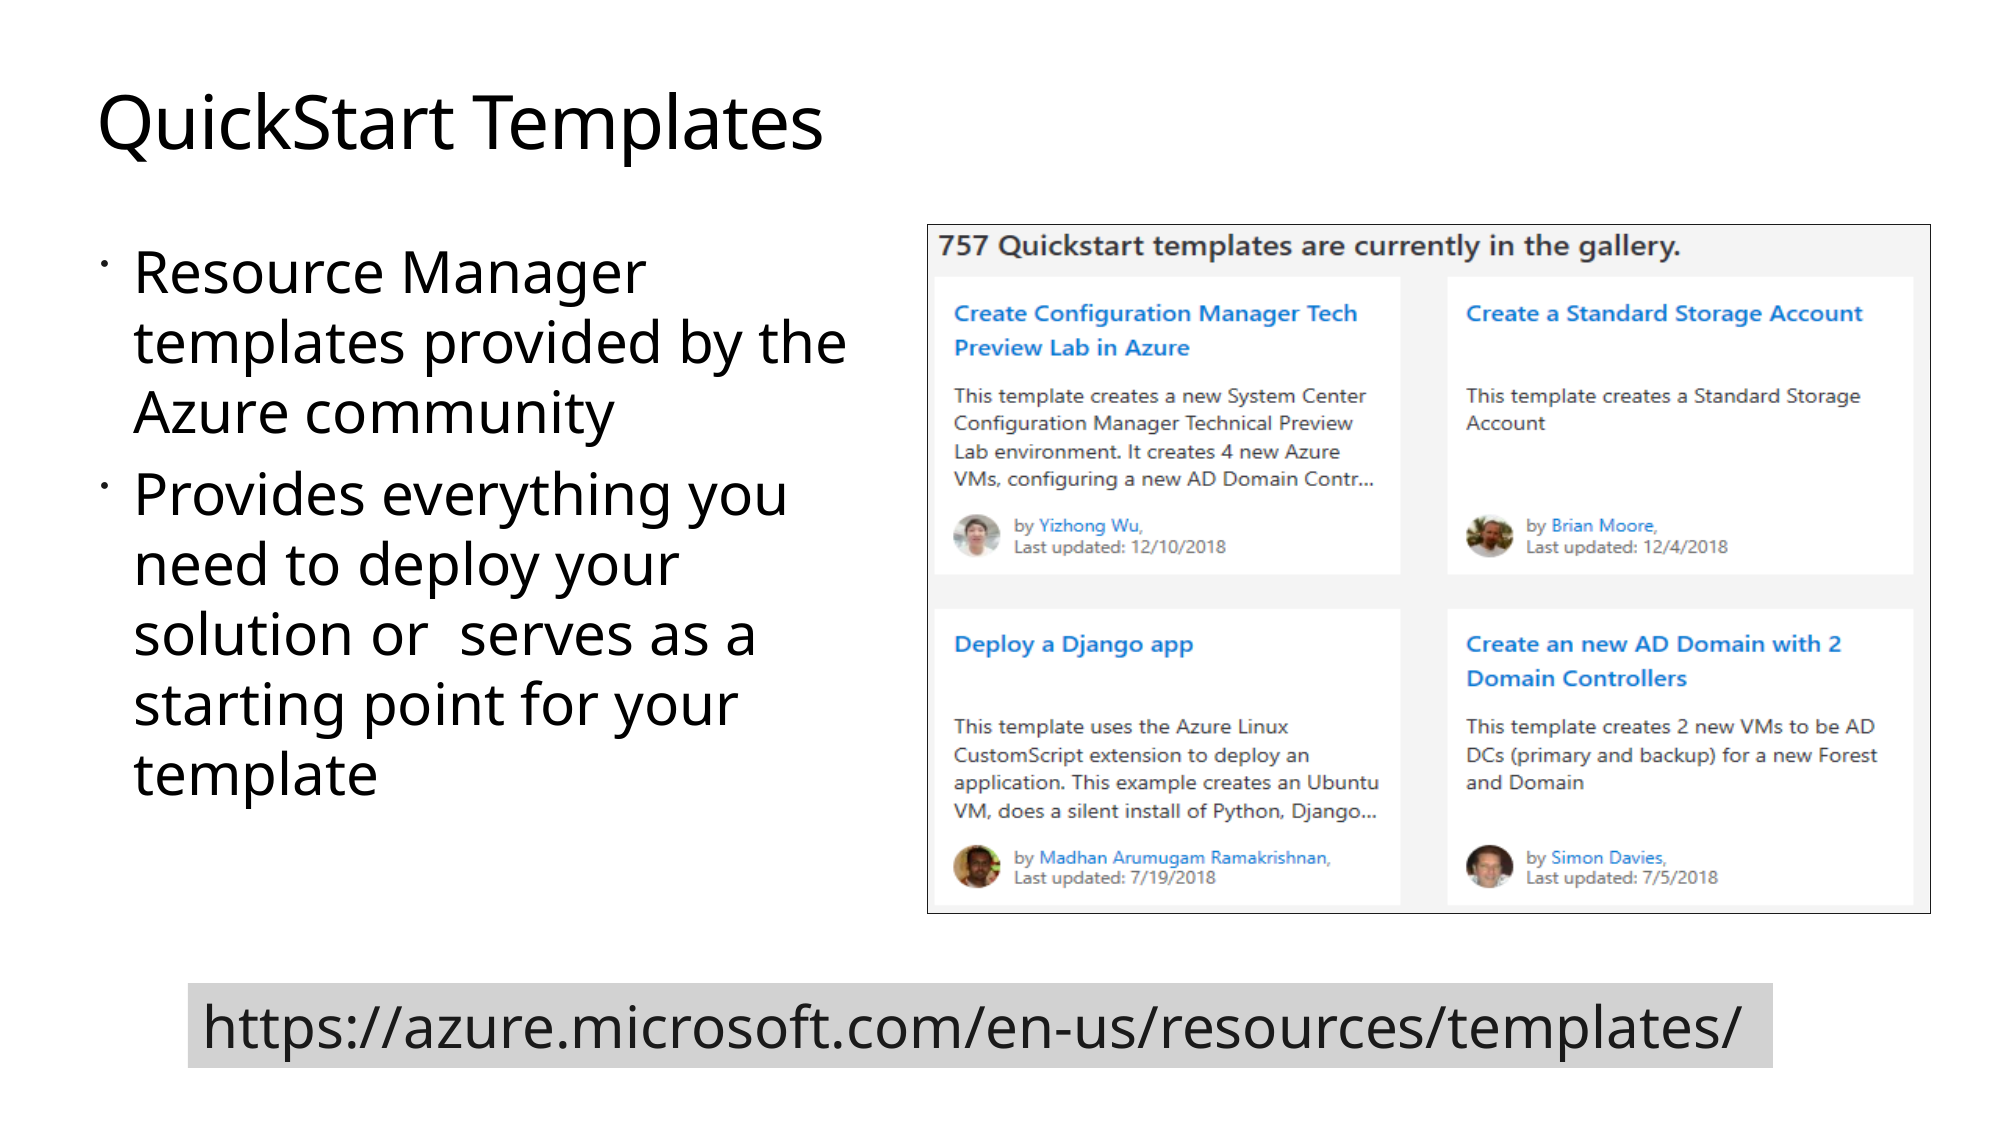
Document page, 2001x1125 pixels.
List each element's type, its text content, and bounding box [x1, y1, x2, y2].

picture [926, 224, 1931, 914]
text_box https://azure.microsoft.com/en-us/resources/templates/ [187, 983, 1773, 1068]
title QuickStart Templates [96, 75, 1904, 166]
list Resource Manager templates provided by the Azure community Provides everything you need to deploy your solution or serves as a starting point for your template [95, 235, 895, 745]
